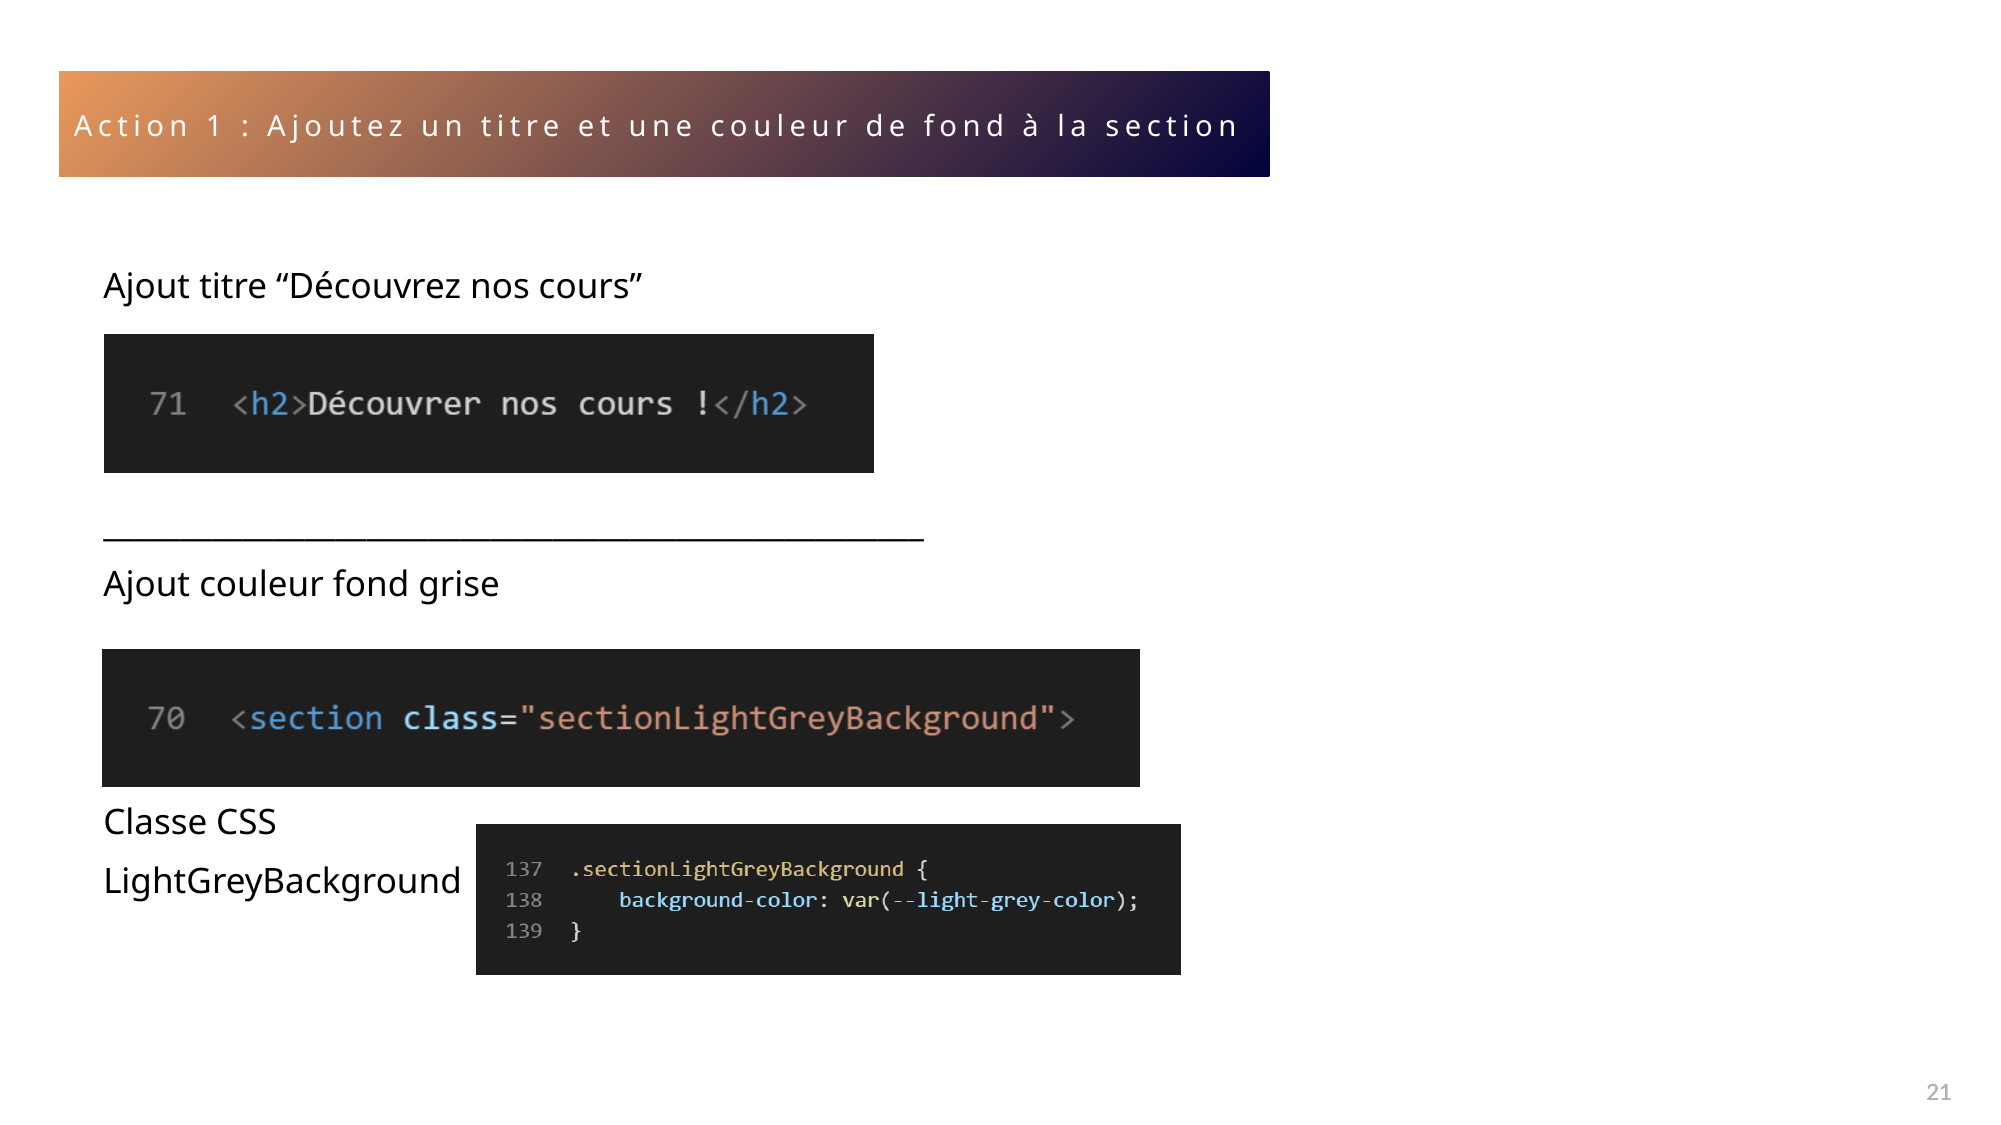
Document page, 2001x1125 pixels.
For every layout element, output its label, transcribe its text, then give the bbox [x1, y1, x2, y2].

text_box Action 1 : Ajoutez un titre et une couleur de fond à la section [59, 71, 1270, 177]
picture [104, 334, 874, 473]
picture [102, 649, 1140, 787]
list Ajout titre “Découvrez nos cours” _____________________________________________________ Ajout couleur fond grise Classe CSS LightGreyBackground [88, 256, 1303, 916]
picture [476, 824, 1181, 975]
slide_number 21 [1894, 1061, 1967, 1121]
